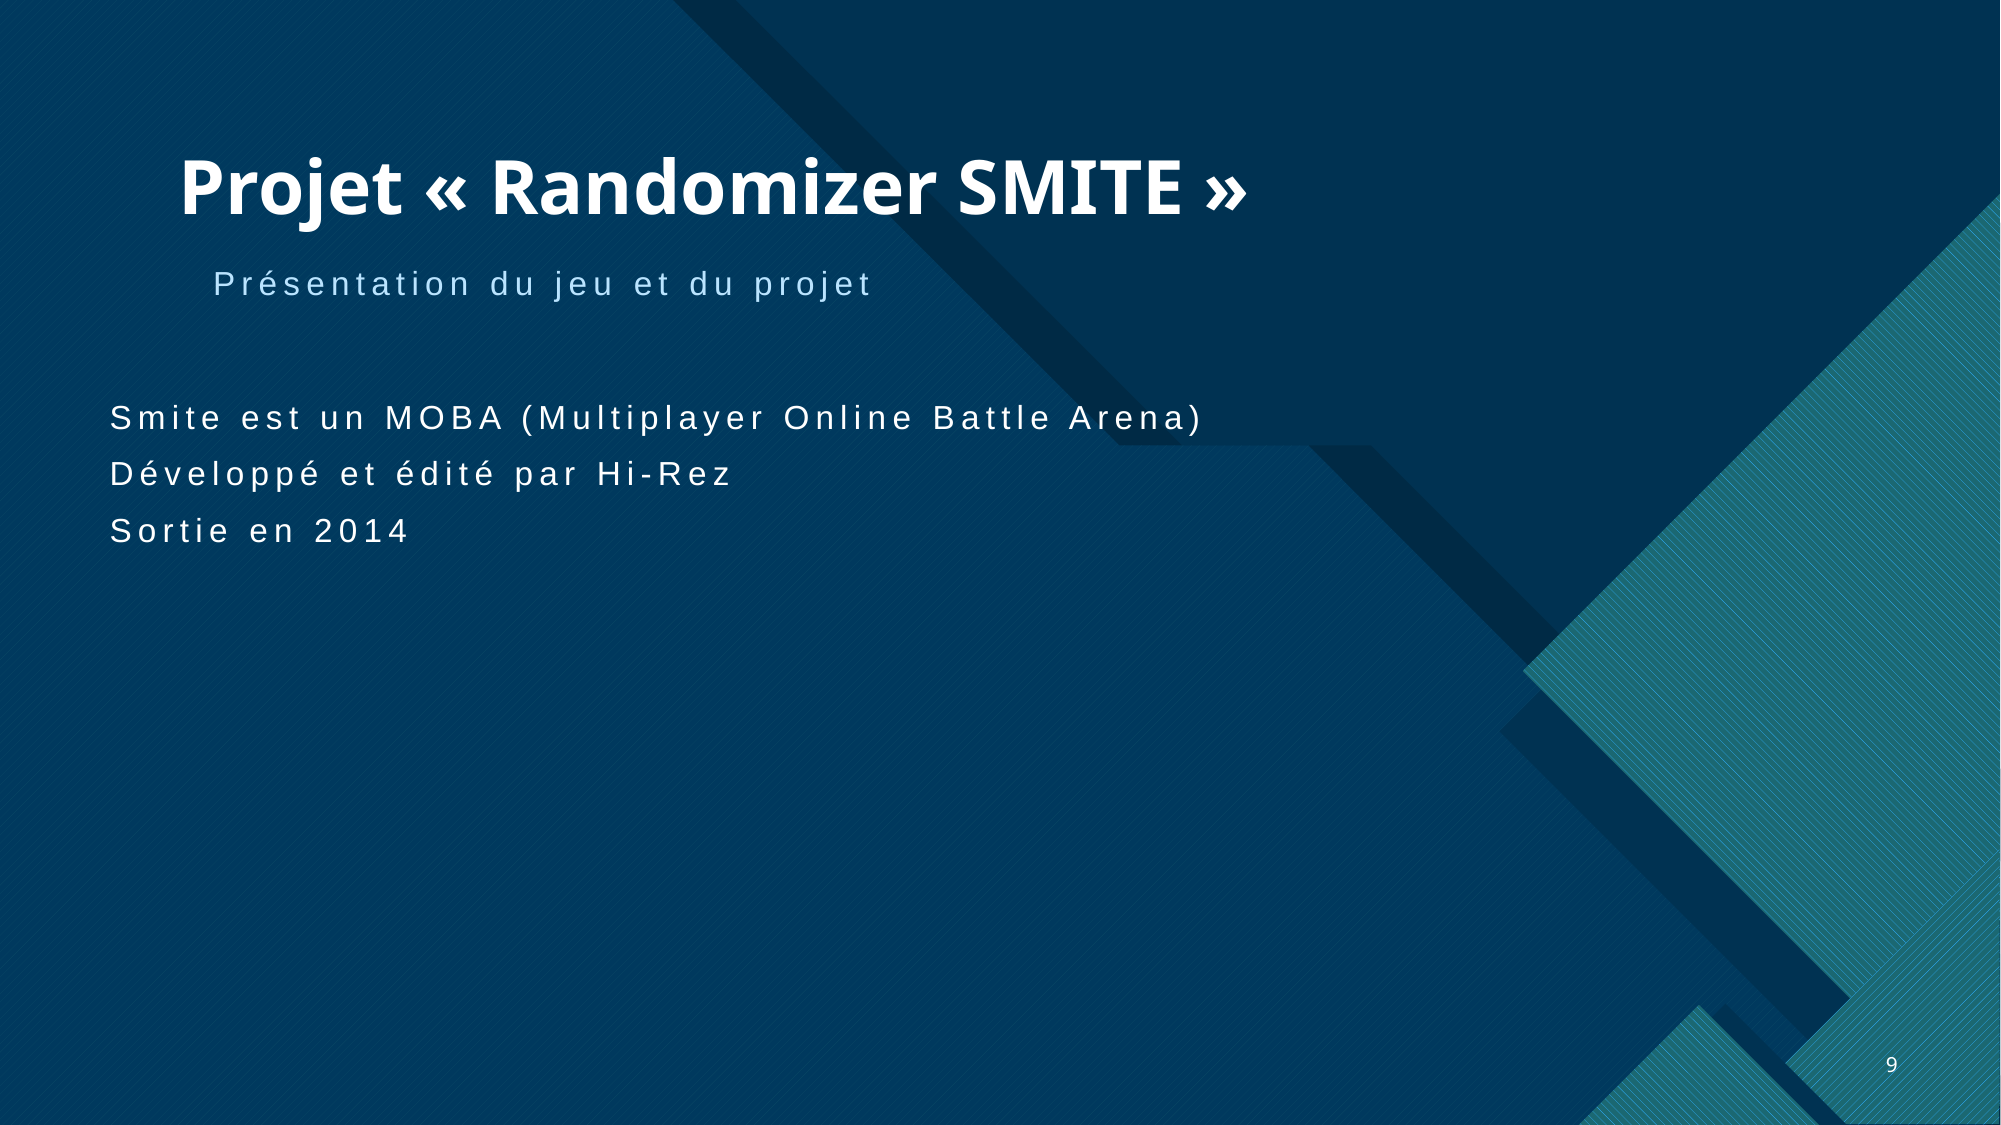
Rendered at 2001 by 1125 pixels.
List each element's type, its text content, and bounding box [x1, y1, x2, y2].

list Partie mobile [1622, 541, 2001, 1064]
list Présentation du jeu et du projet [198, 259, 908, 320]
title Projet « Randomizer SMITE » [163, 125, 1327, 239]
slide_number 9 [1845, 1035, 1913, 1096]
text_box Smite est un MOBA (Multiplayer Online Battle Arena) Développé et édité par Hi-Rez Sortie en 2014 [94, 392, 1689, 768]
